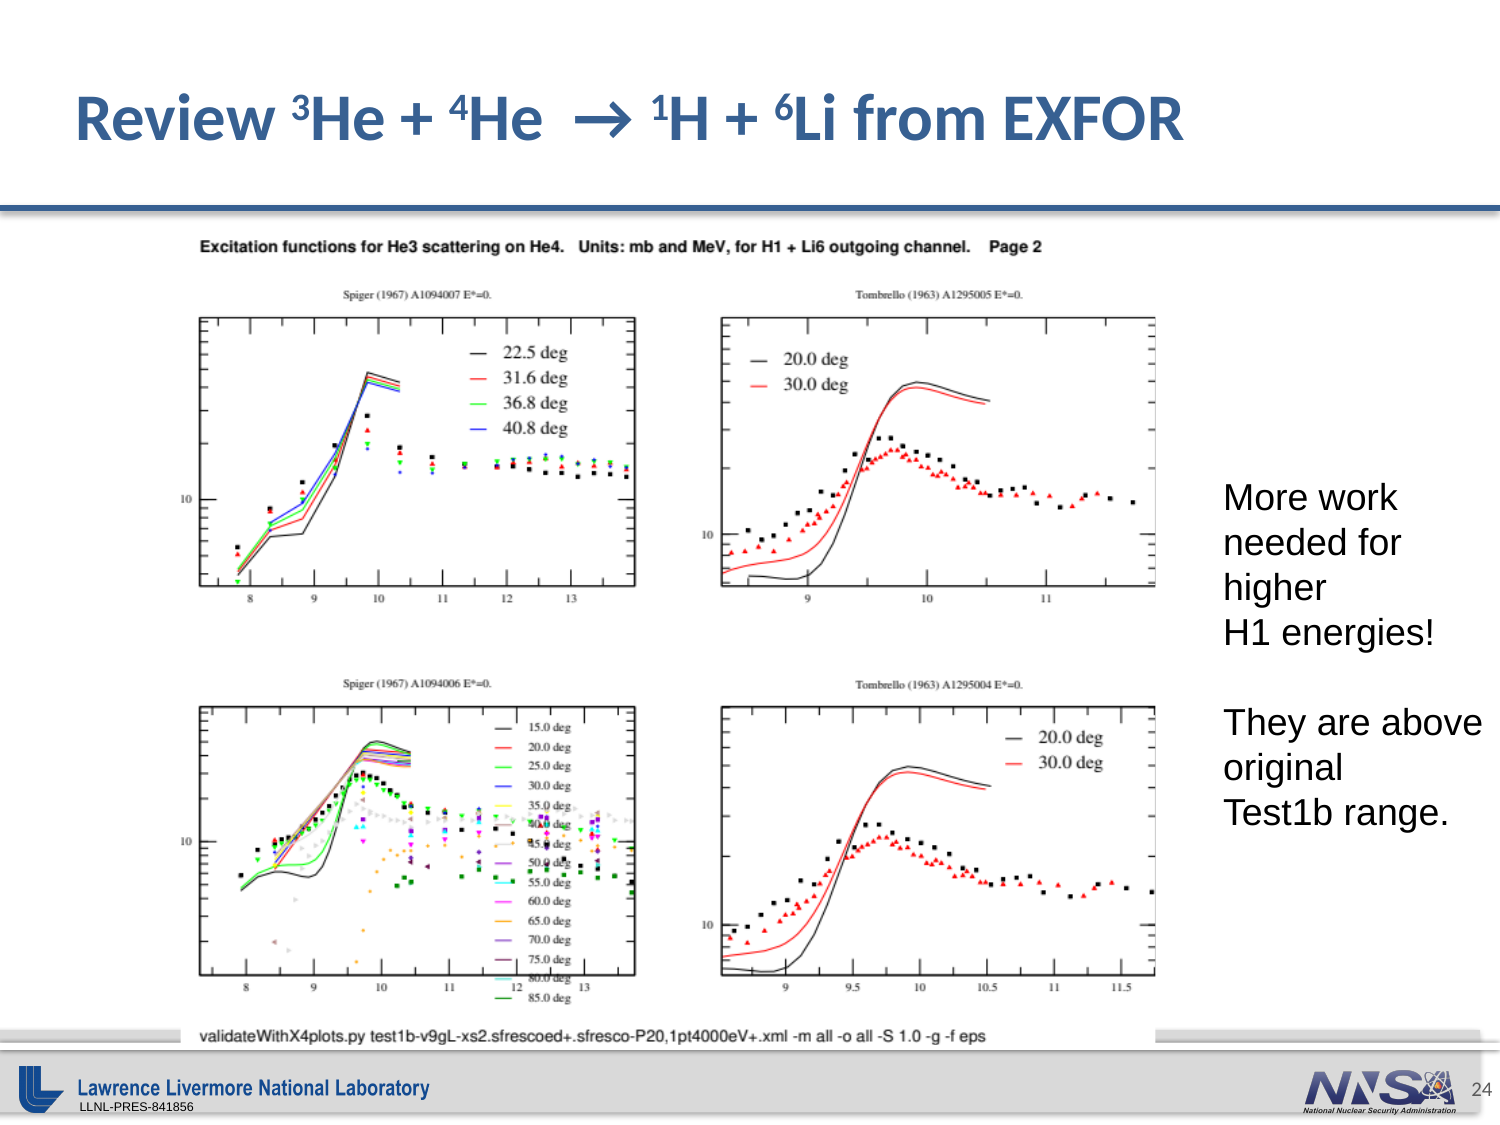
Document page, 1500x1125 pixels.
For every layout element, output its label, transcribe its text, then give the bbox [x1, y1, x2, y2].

picture [19, 1066, 468, 1113]
text_box More work needed for higher H1 energies! They are above original Test1b range. [1208, 465, 1499, 841]
title Review 3He + 4He → 1H + 6Li from EXFOR [75, 36, 1425, 202]
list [180, 239, 1156, 1045]
picture [1296, 1057, 1463, 1122]
